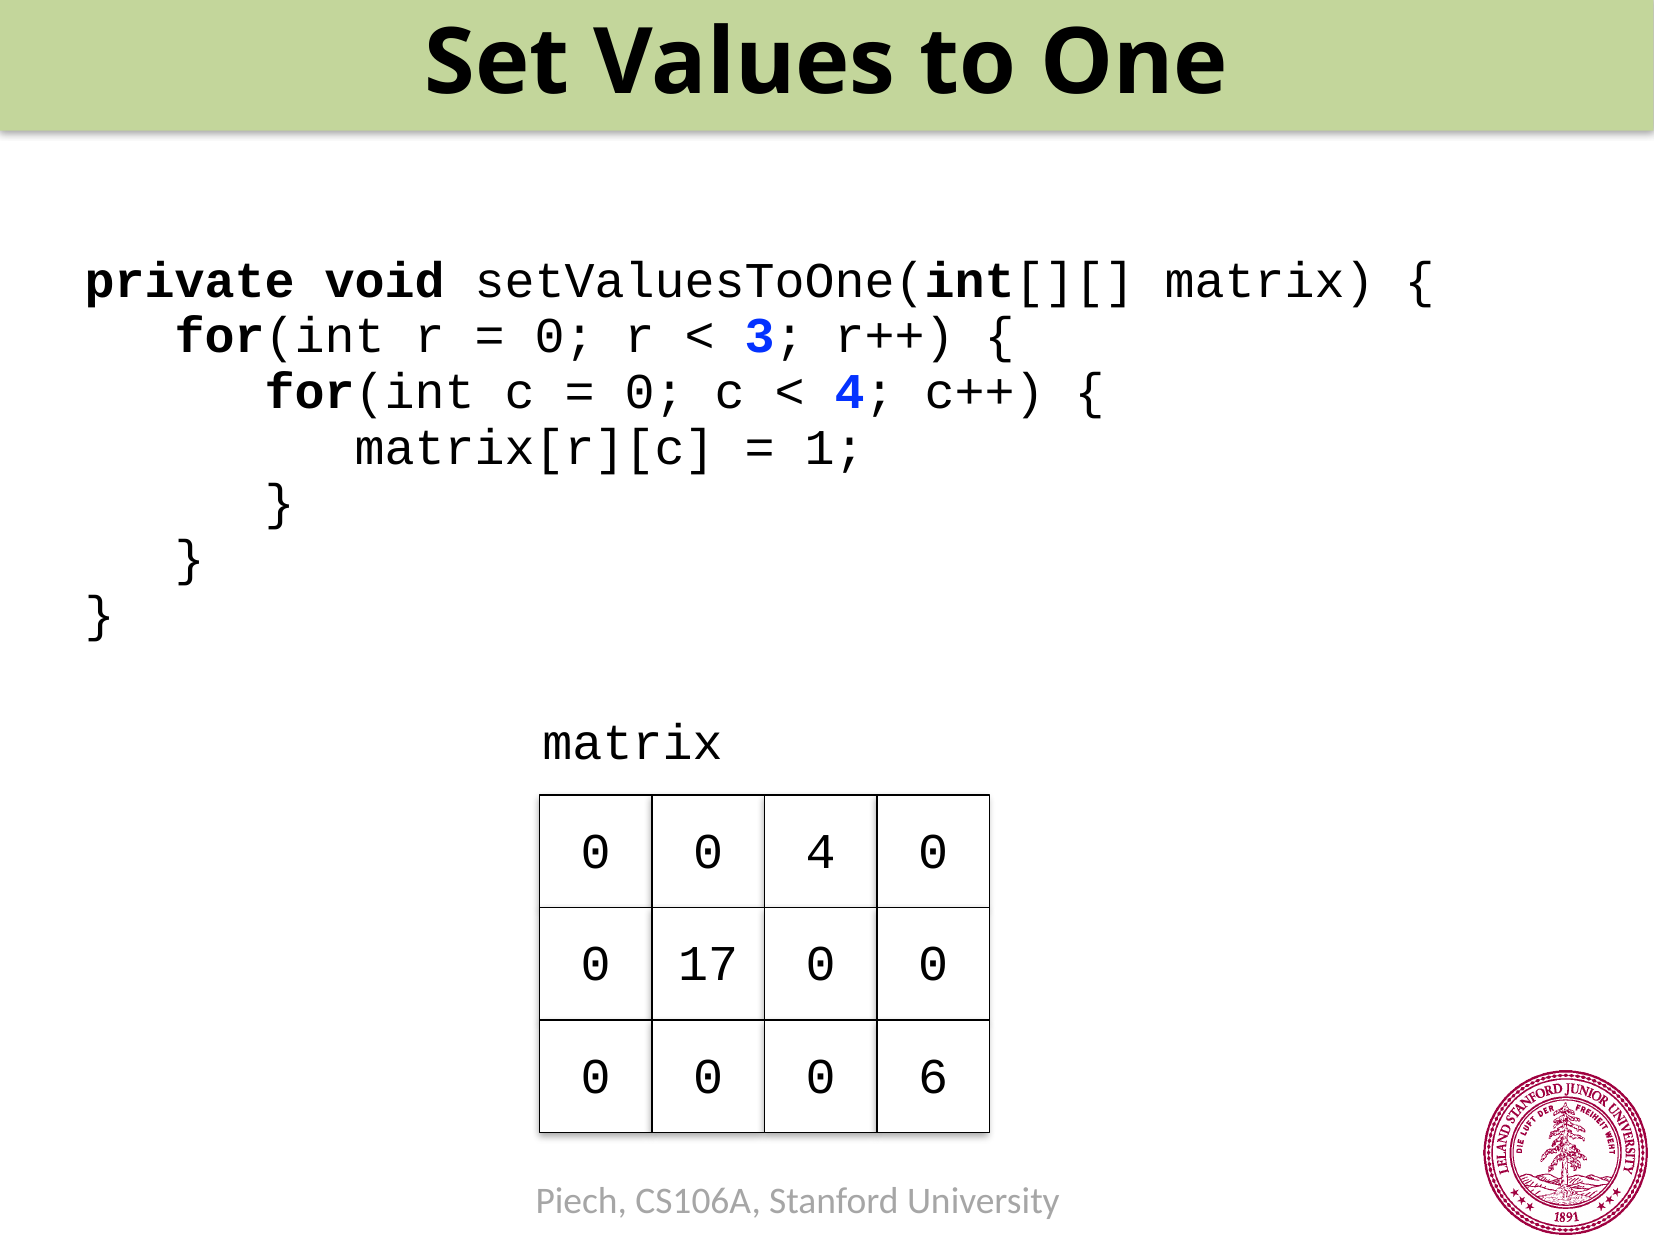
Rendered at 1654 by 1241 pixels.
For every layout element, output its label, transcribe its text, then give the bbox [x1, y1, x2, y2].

text_box 0 [539, 794, 650, 906]
text_box 4 [764, 794, 875, 905]
text_box 0 [651, 794, 763, 905]
text_box 0 [876, 794, 990, 907]
text_box 0 [539, 907, 649, 1019]
text_box 0 [764, 907, 874, 1018]
text_box 17 [651, 907, 762, 1018]
text_box 0 [539, 1019, 650, 1133]
text_box private void setValuesToOne(int[][] matrix) { for(int r = 0; r < 3; r++) { for(int c = 0; c < 4; c++) { matrix[r][c] = 1; } } } [69, 245, 1450, 650]
text_box 0 [876, 907, 990, 1019]
text_box 0 [764, 1019, 875, 1133]
text_box matrix [527, 707, 738, 778]
text_box Set Values to One [0, 0, 1654, 134]
text_box 0 [651, 1019, 763, 1133]
picture [1483, 1070, 1648, 1235]
text_box 6 [876, 1019, 990, 1133]
